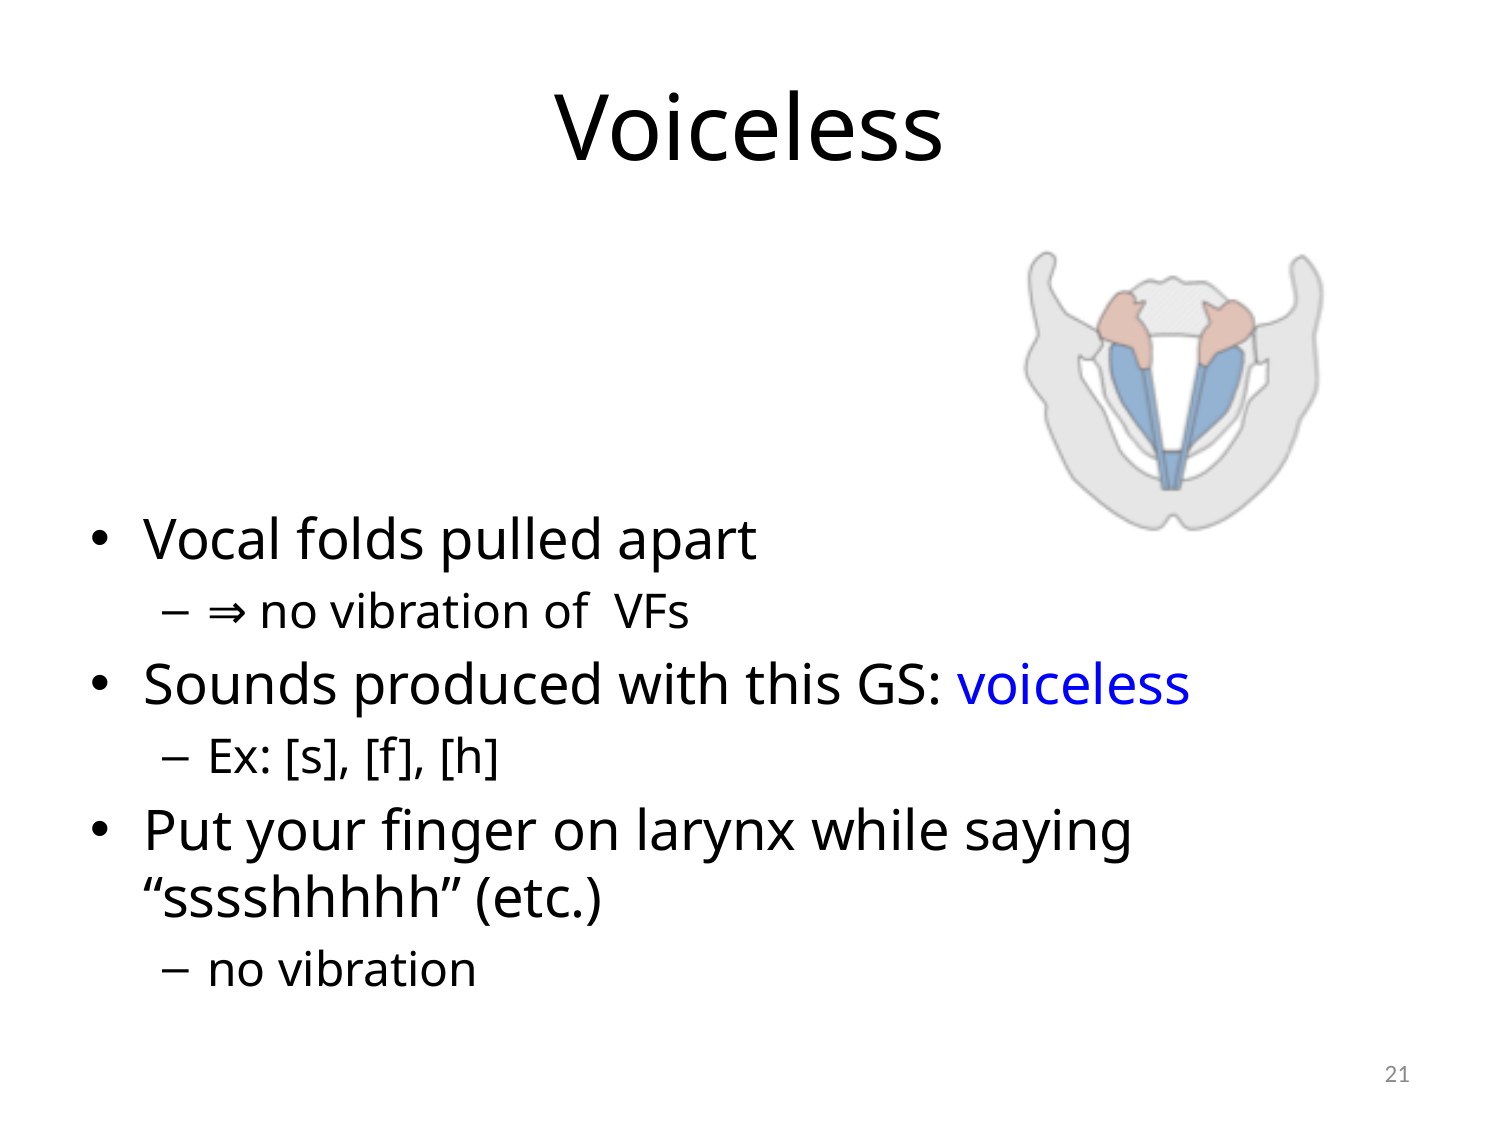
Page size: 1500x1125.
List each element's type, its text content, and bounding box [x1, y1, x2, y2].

slide_number 21 [1074, 1042, 1425, 1103]
title Voiceless [75, 45, 1425, 204]
list Vocal folds pulled apart ⇒ no vibration of VFs Sounds produced with this GS: voiceless Ex: [s], [f], [h] Put your finger on larynx while saying “sssshhhhh” (etc.) no vibration [75, 496, 1425, 1005]
picture [979, 240, 1386, 534]
